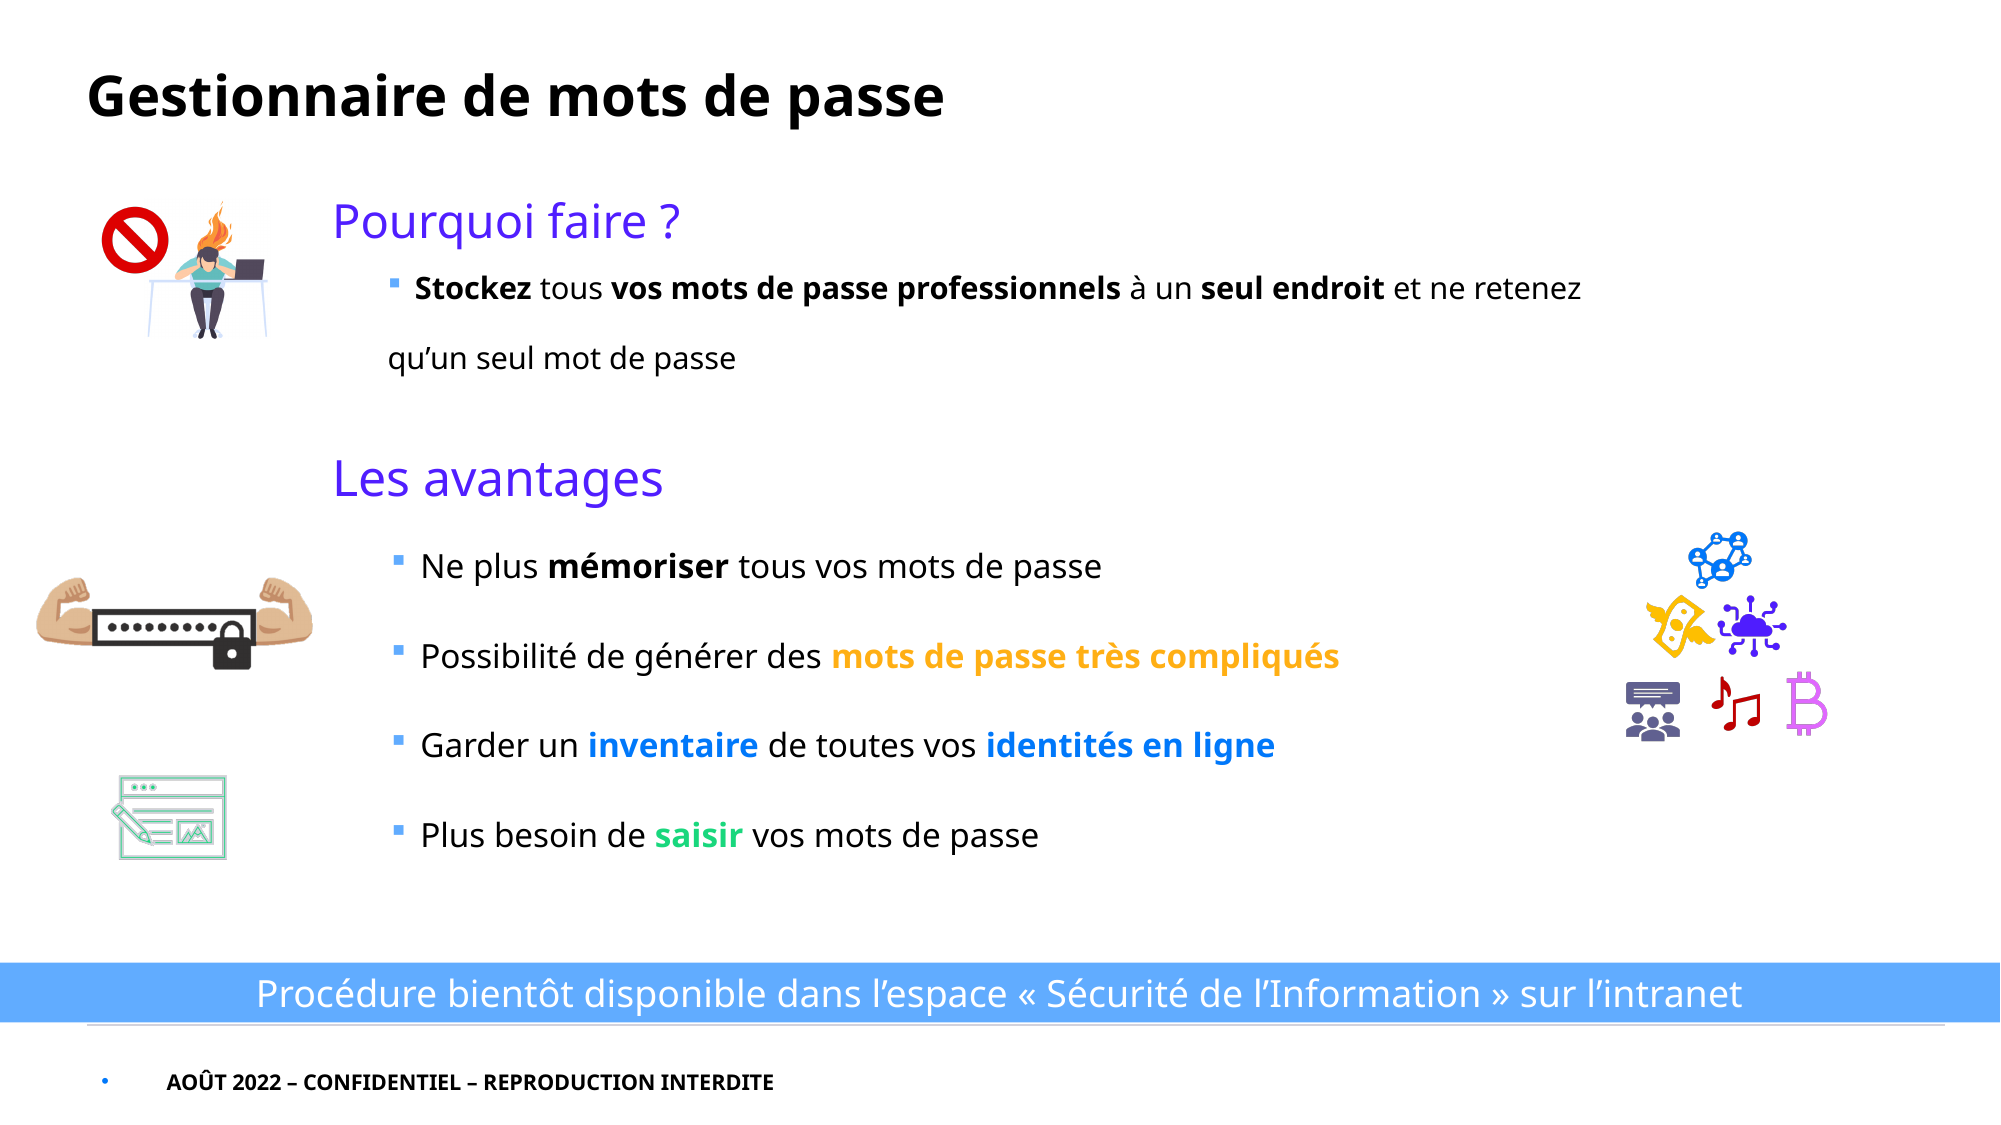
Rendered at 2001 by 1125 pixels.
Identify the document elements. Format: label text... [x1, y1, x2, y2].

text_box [1617, 525, 1843, 747]
title Gestionnaire de mots de passe [86, 59, 1946, 204]
picture [35, 575, 313, 670]
text_box Procédure bientôt disponible dans l’espace « Sécurité de l’Information » sur l’intranet [0, 962, 2000, 1023]
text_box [93, 198, 271, 339]
picture [104, 754, 231, 881]
text_box Les avantages Ne plus mémoriser tous vos mots de passe Possibilité de générer des mots de passe très compliqués Garder un inventaire de toutes vos identités en ligne Plus besoin de saisir vos mots de passe [332, 453, 1565, 859]
list Pourquoi faire ? Stockez tous vos mots de passe professionnels à un seul endroit et ne retenez qu’un seul mot de passe [332, 190, 1843, 379]
